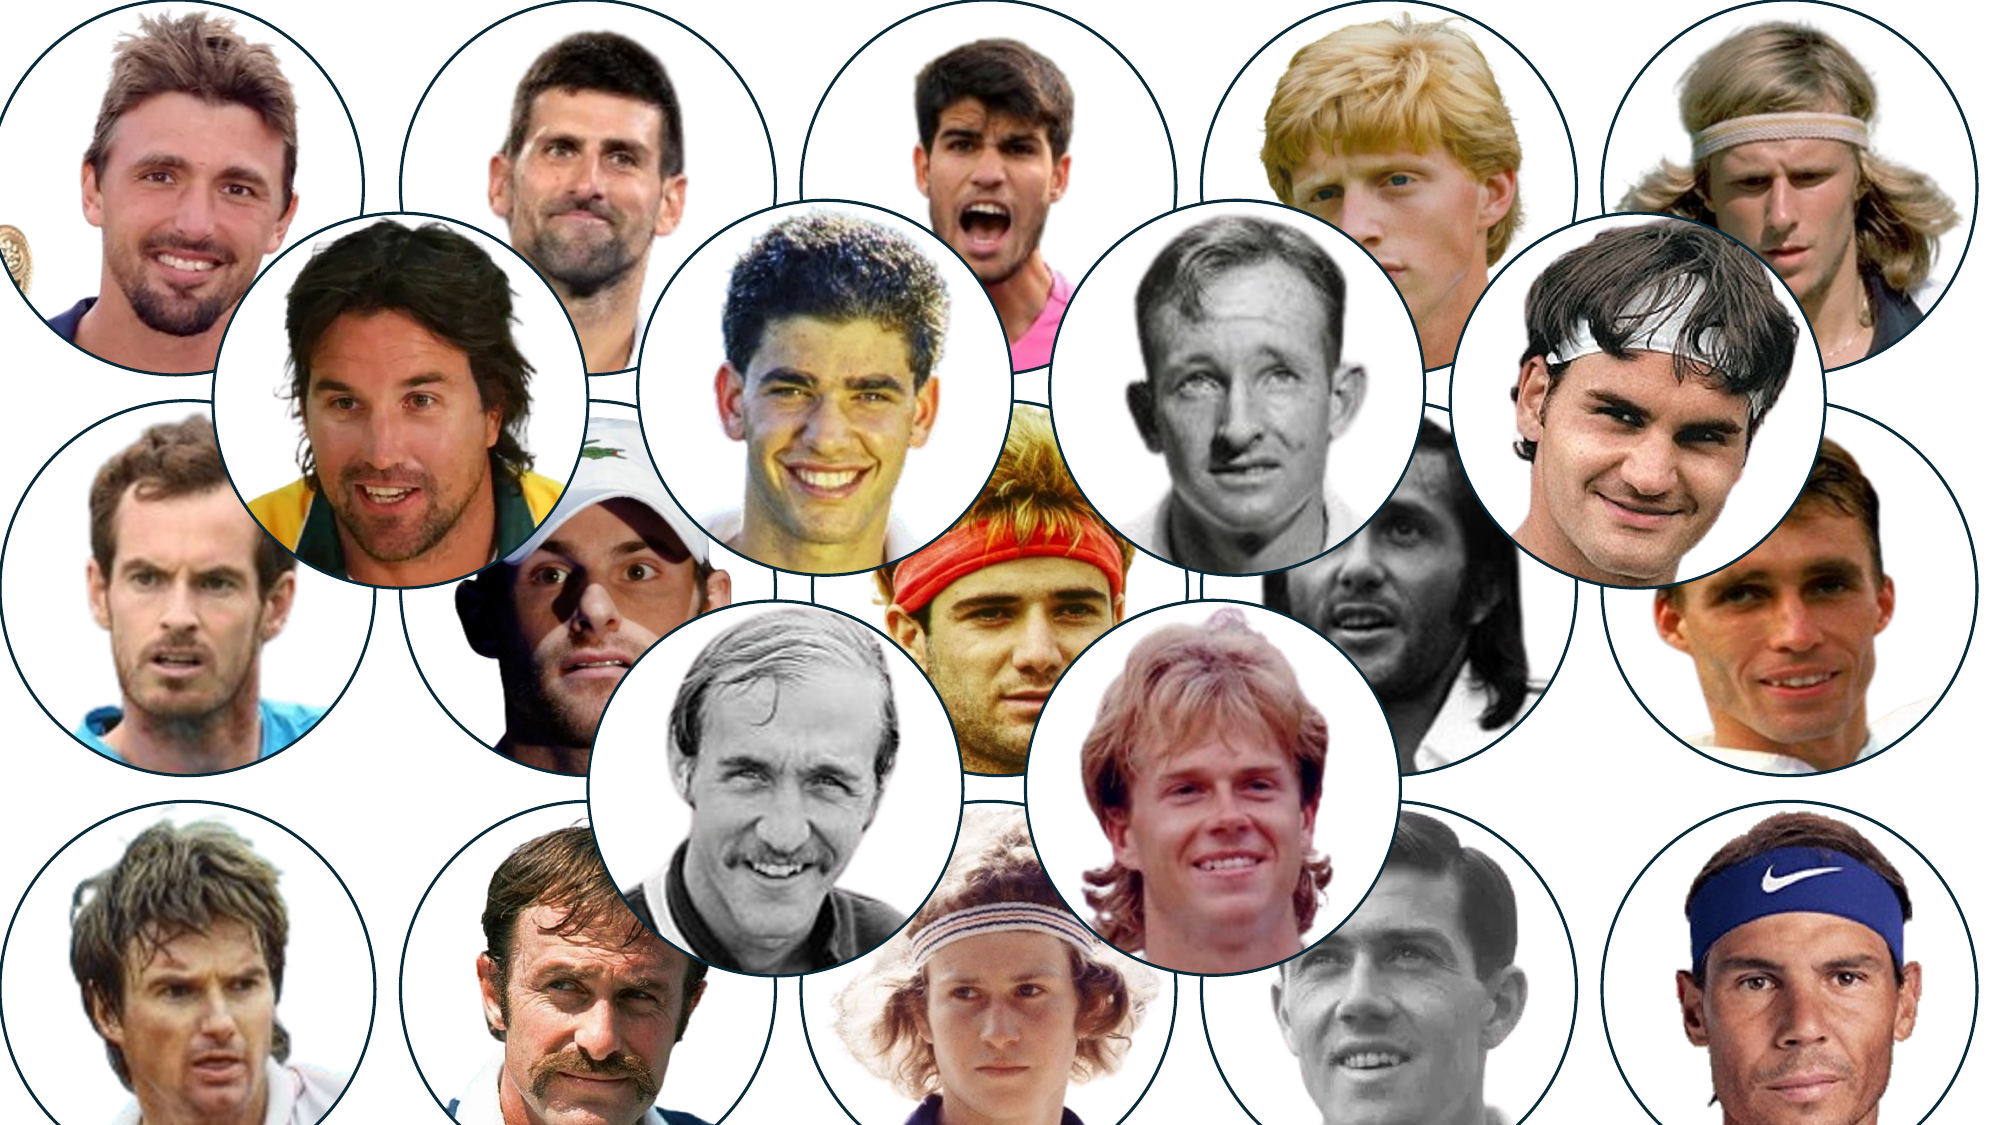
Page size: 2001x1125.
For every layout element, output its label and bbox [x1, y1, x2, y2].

text_box [0, 399, 377, 778]
text_box [799, 0, 1178, 375]
text_box [586, 599, 965, 978]
text_box [1048, 198, 1427, 577]
text_box [1600, 402, 1979, 778]
text_box [398, 399, 778, 778]
text_box [0, 799, 377, 1125]
text_box [211, 211, 590, 590]
text_box [398, 0, 778, 377]
text_box [1199, 402, 1579, 777]
text_box [810, 399, 1189, 778]
text_box [1448, 211, 1827, 590]
text_box [1199, 0, 1579, 373]
text_box [398, 799, 778, 1125]
text_box [0, 0, 365, 377]
text_box [799, 799, 1178, 1125]
text_box [1199, 800, 1579, 1125]
text_box [636, 198, 1015, 577]
text_box [1600, 0, 1979, 374]
text_box [1600, 799, 1979, 1125]
text_box [1023, 598, 1402, 977]
